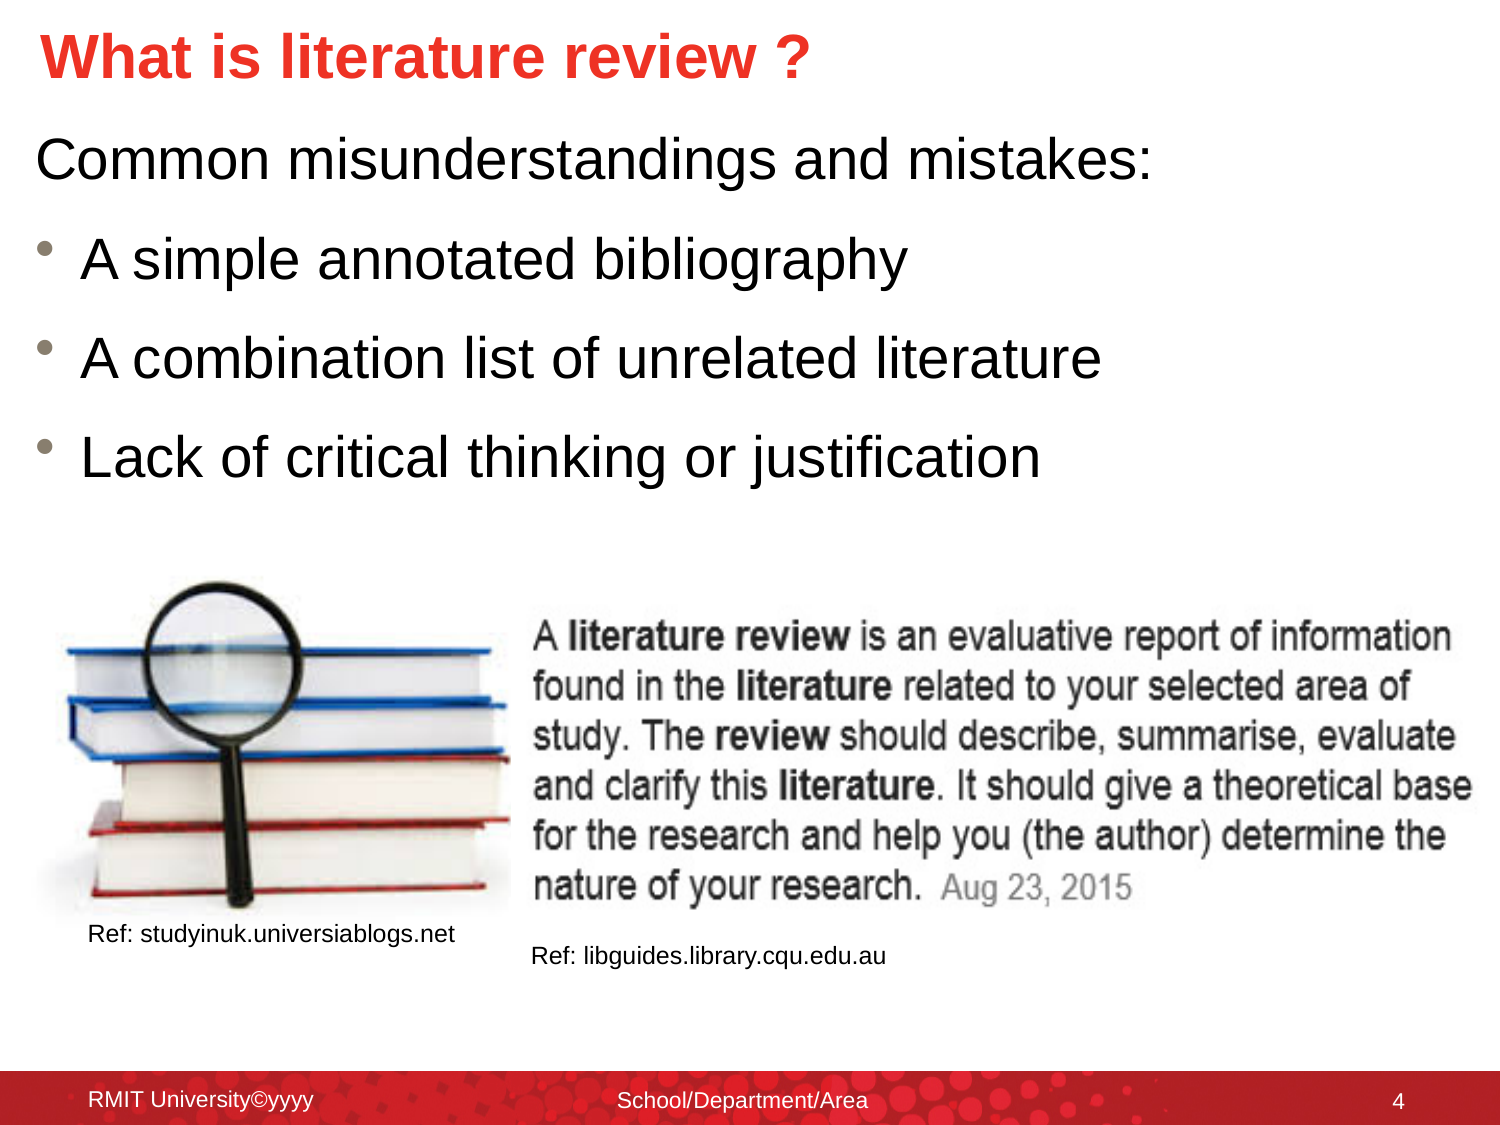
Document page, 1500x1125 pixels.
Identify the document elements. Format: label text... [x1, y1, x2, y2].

text_box Ref: studyinuk.universiablogs.net [72, 944, 516, 955]
text_box Ref: libguides.library.cqu.edu.au [516, 951, 1211, 977]
title What is literature review ? [25, 8, 1376, 114]
list Common misunderstandings and mistakes: A simple annotated bibliography A combination list of unrelated literature Lack of critical thinking or justification [19, 114, 1458, 586]
picture [0, 1071, 1500, 1125]
picture [0, 558, 1500, 943]
footer School/Department/Area [428, 1078, 1058, 1115]
slide_number 4 [1069, 1078, 1421, 1115]
slide_number RMIT University©yyyy [72, 1076, 424, 1113]
